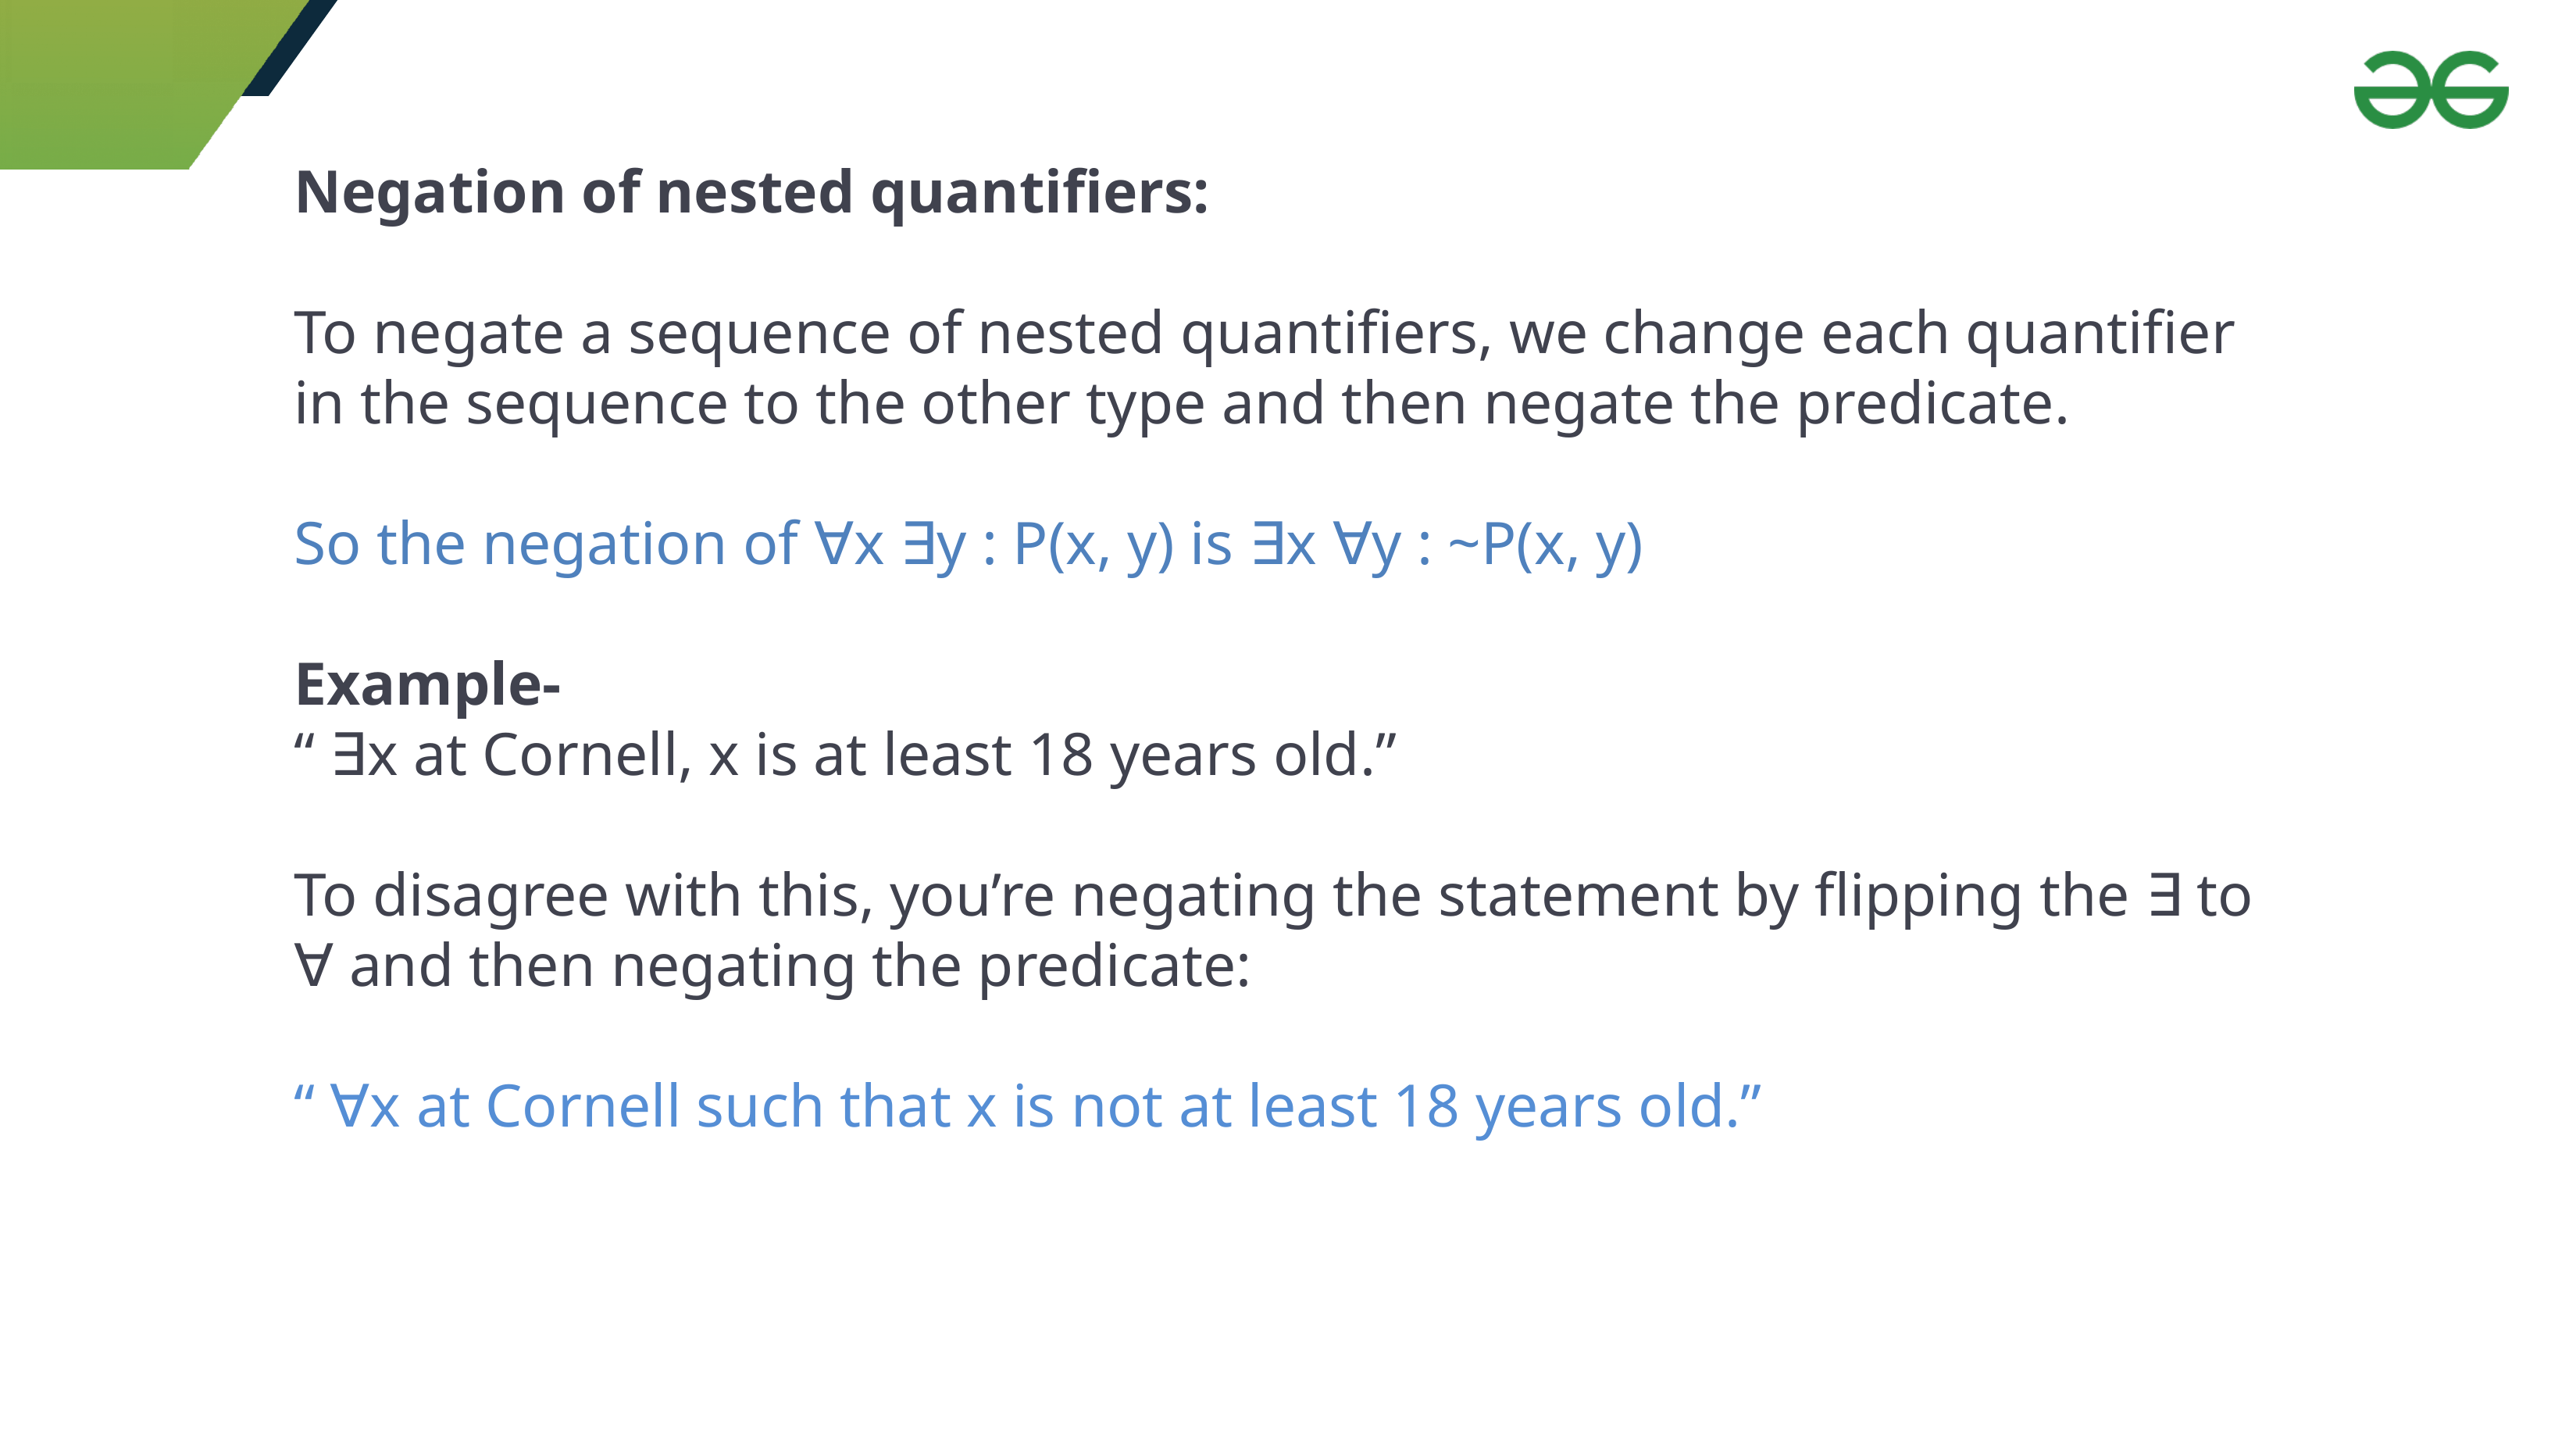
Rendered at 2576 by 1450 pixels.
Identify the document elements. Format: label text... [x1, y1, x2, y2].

text_box Negation of nested quantifiers: To negate a sequence of nested quantifiers, we change each quantifier in the sequence to the other type and then negate the predicate. So the negation of ∀x ∃y : P(x, y) is ∃x ∀y : ~P(x, y) Example- “ ∃x at Cornell, x is at least 18 years old.” To disagree with this, you’re negating the statement by flipping the ∃ to ∀ and then negating the predicate: “ ∀x at Cornell such that x is not at least 18 years old.” [282, 148, 2284, 1145]
picture [2353, 50, 2509, 130]
picture [0, 0, 309, 170]
